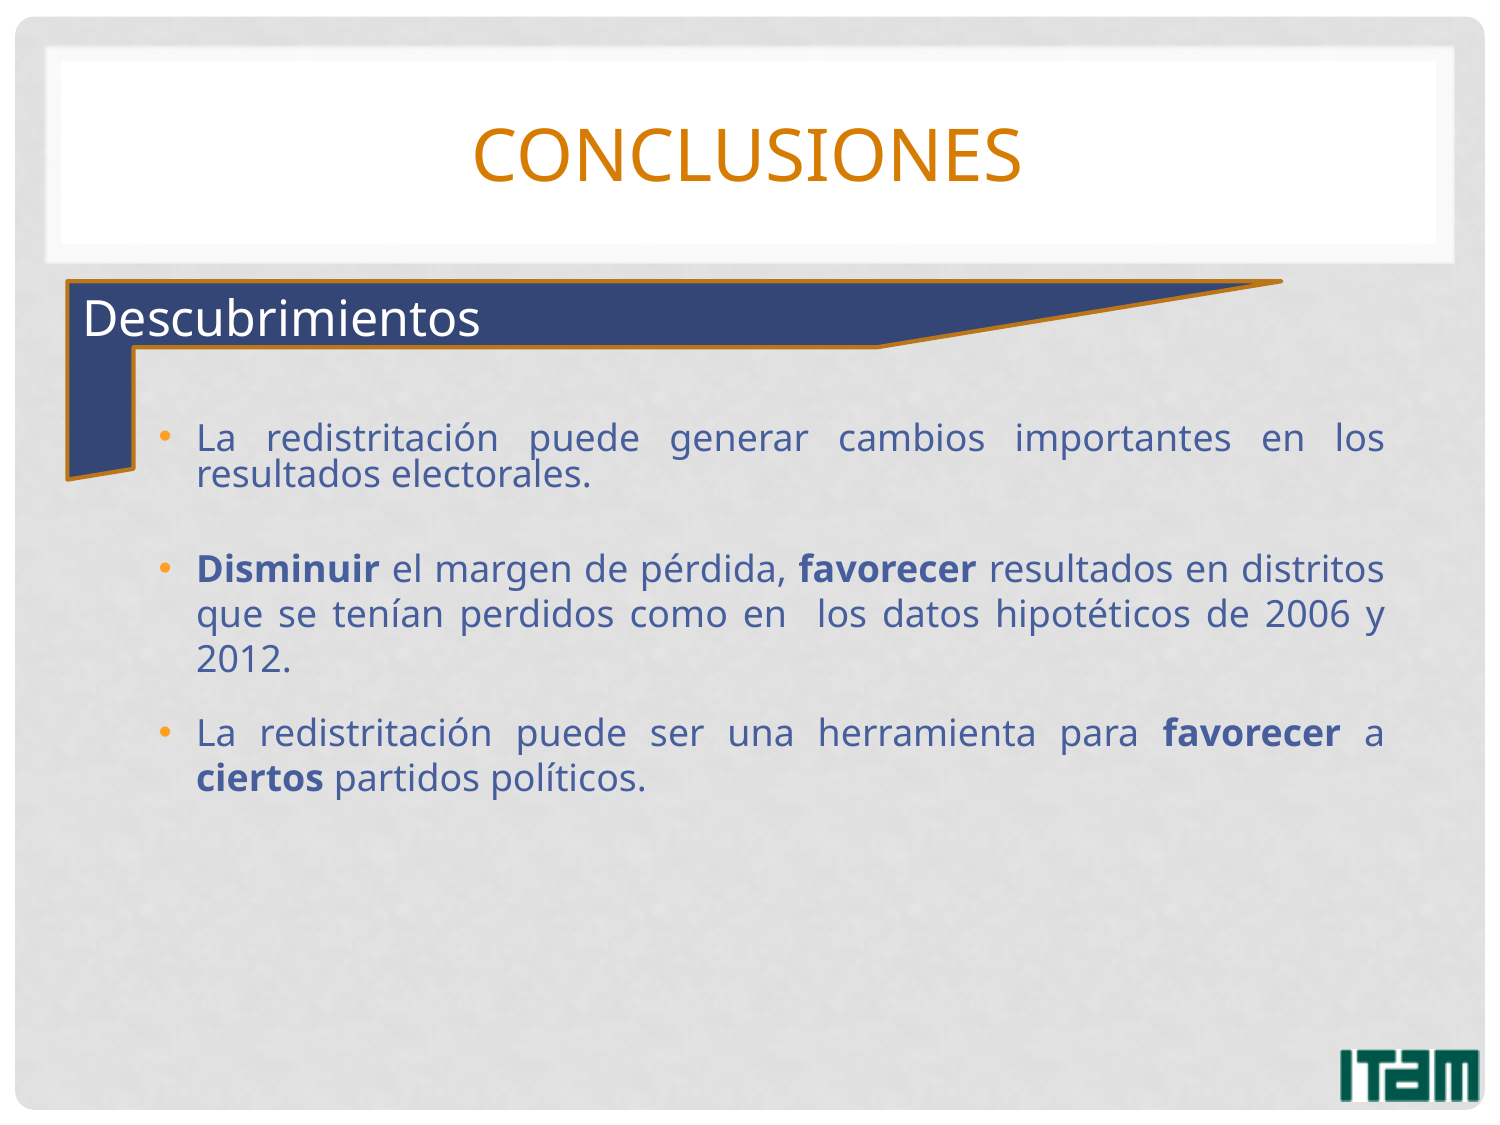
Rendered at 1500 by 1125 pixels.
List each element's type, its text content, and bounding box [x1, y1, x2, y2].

text_box [1025, 279, 1284, 326]
text_box La redistritación puede generar cambios importantes en los resultados electorales. Disminuir el margen de pérdida, favorecer resultados en distritos que se tenían perdidos como en los datos hipotéticos de 2006 y 2012. La redistritación puede ser una herramienta para favorecer a ciertos partidos políticos. [124, 362, 1400, 1080]
text_box Descubrimientos [67, 278, 1025, 354]
text_box CONCLUSIONES [69, 66, 1425, 238]
text_box [65, 279, 136, 482]
picture [1340, 1049, 1480, 1102]
